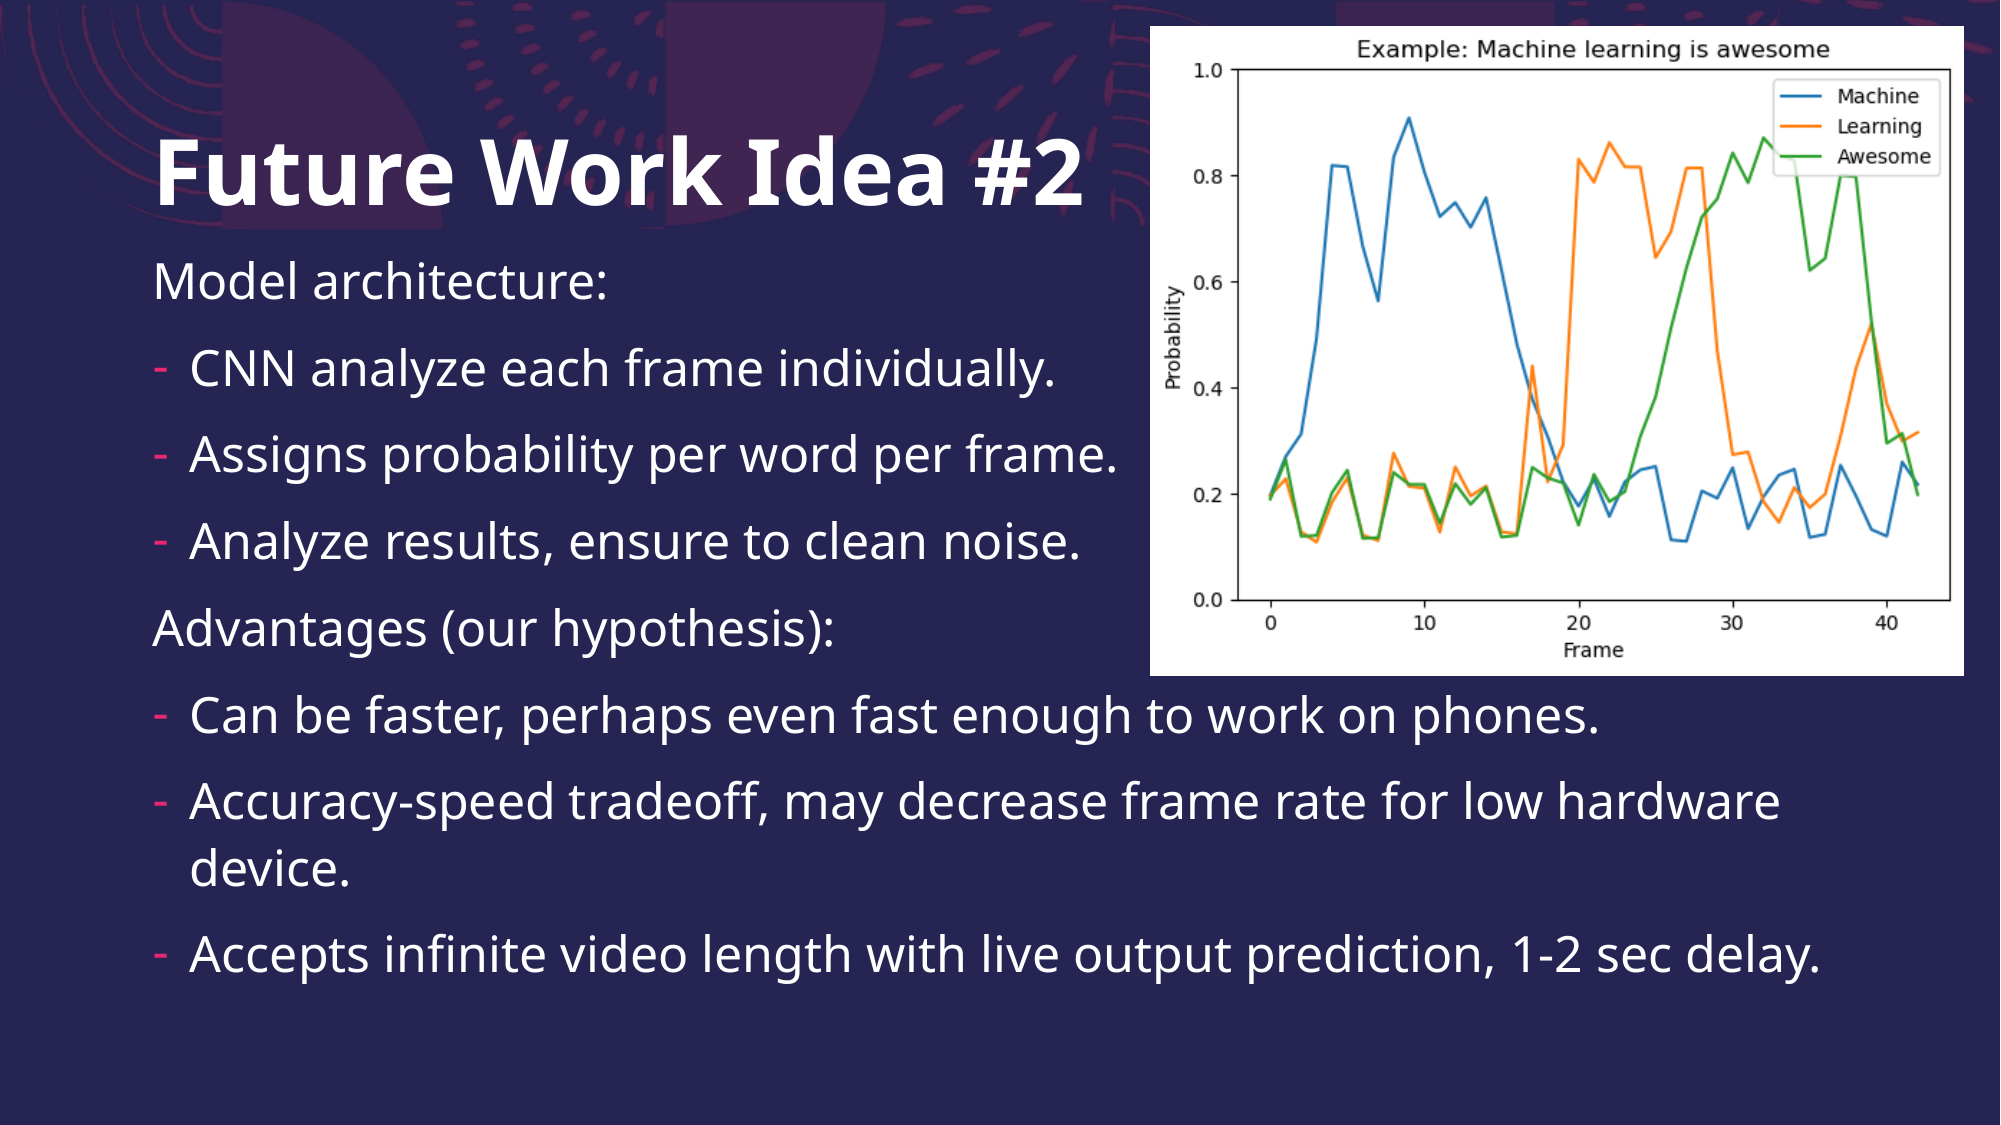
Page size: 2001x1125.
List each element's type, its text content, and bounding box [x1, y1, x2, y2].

picture [1150, 26, 1964, 676]
title Future Work Idea #2 [137, 60, 1150, 235]
list Model architecture: CNN analyze each frame individually. Assigns probability per word per frame. Analyze results, ensure to clean noise. Advantages (our hypothesis): Can be faster, perhaps even fast enough to work on phones. Accuracy-speed tradeoff, may decrease frame rate for low hardware device. Accepts infinite video length with live output prediction, 1-2 sec delay. [137, 235, 1918, 1030]
